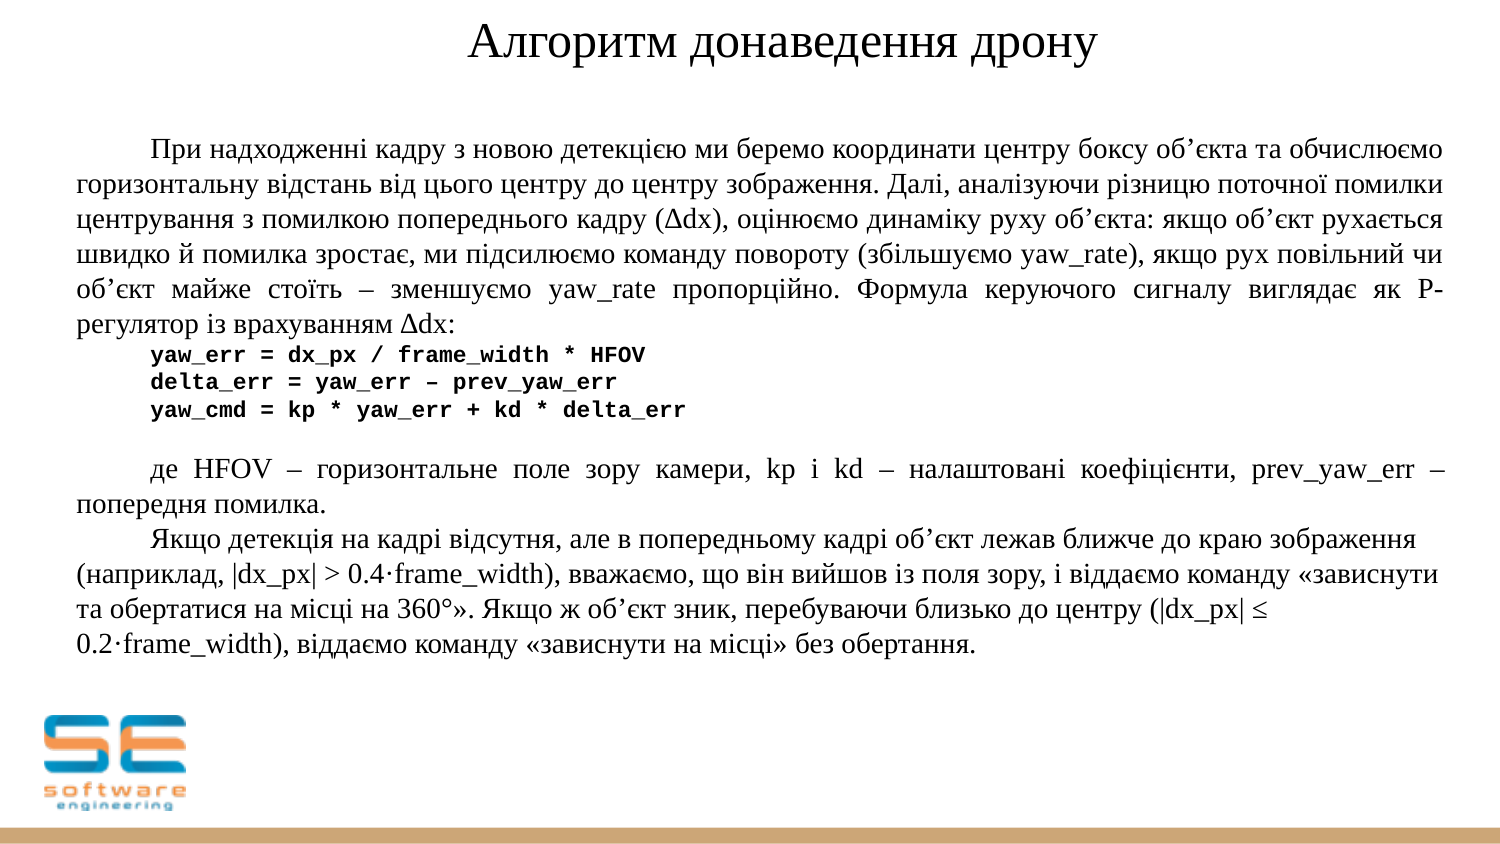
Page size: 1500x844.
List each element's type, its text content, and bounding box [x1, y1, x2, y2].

picture [43, 714, 186, 811]
title Алгоритм донаведення дрону [84, 0, 1483, 83]
text_box При надходженні кадру з новою детекцією ми беремо координати центру боксу об’єкта та обчислюємо горизонтальну відстань від цього центру до центру зображення. Далі, аналізуючи різницю поточної помилки центрування з помилкою попереднього кадру (∆dx), оцінюємо динаміку руху об’єкта: якщо об’єкт рухається швидко й помилка зростає, ми підсилюємо команду повороту (збільшуємо yaw_rate), якщо рух повільний чи об’єкт майже стоїть – зменшуємо yaw_rate пропорційно. Формула керуючого сигналу виглядає як P-регулятор із врахуванням ∆dx: yaw_err = dx_px / frame_width * HFOV delta_err = yaw_err – prev_yaw_err yaw_cmd = kp * yaw_err + kd * delta_err де HFOV – горизонтальне поле зору камери, kp і kd – налаштовані коефіцієнти, prev_yaw_err – попередня помилка. Якщо детекція на кадрі відсутня, але в попередньому кадрі об’єкт лежав ближче до краю зображення (наприклад, |dx_px| > 0.4·frame_width), вважаємо, що він вийшов із поля зору, і віддаємо команду «зависнути та обертатися на місці на 360°». Якщо ж об’єкт зник, перебуваючи близько до центру (|dx_px| ≤ 0.2·frame_width), віддаємо команду «зависнути на місці» без обертання. [61, 122, 1460, 667]
